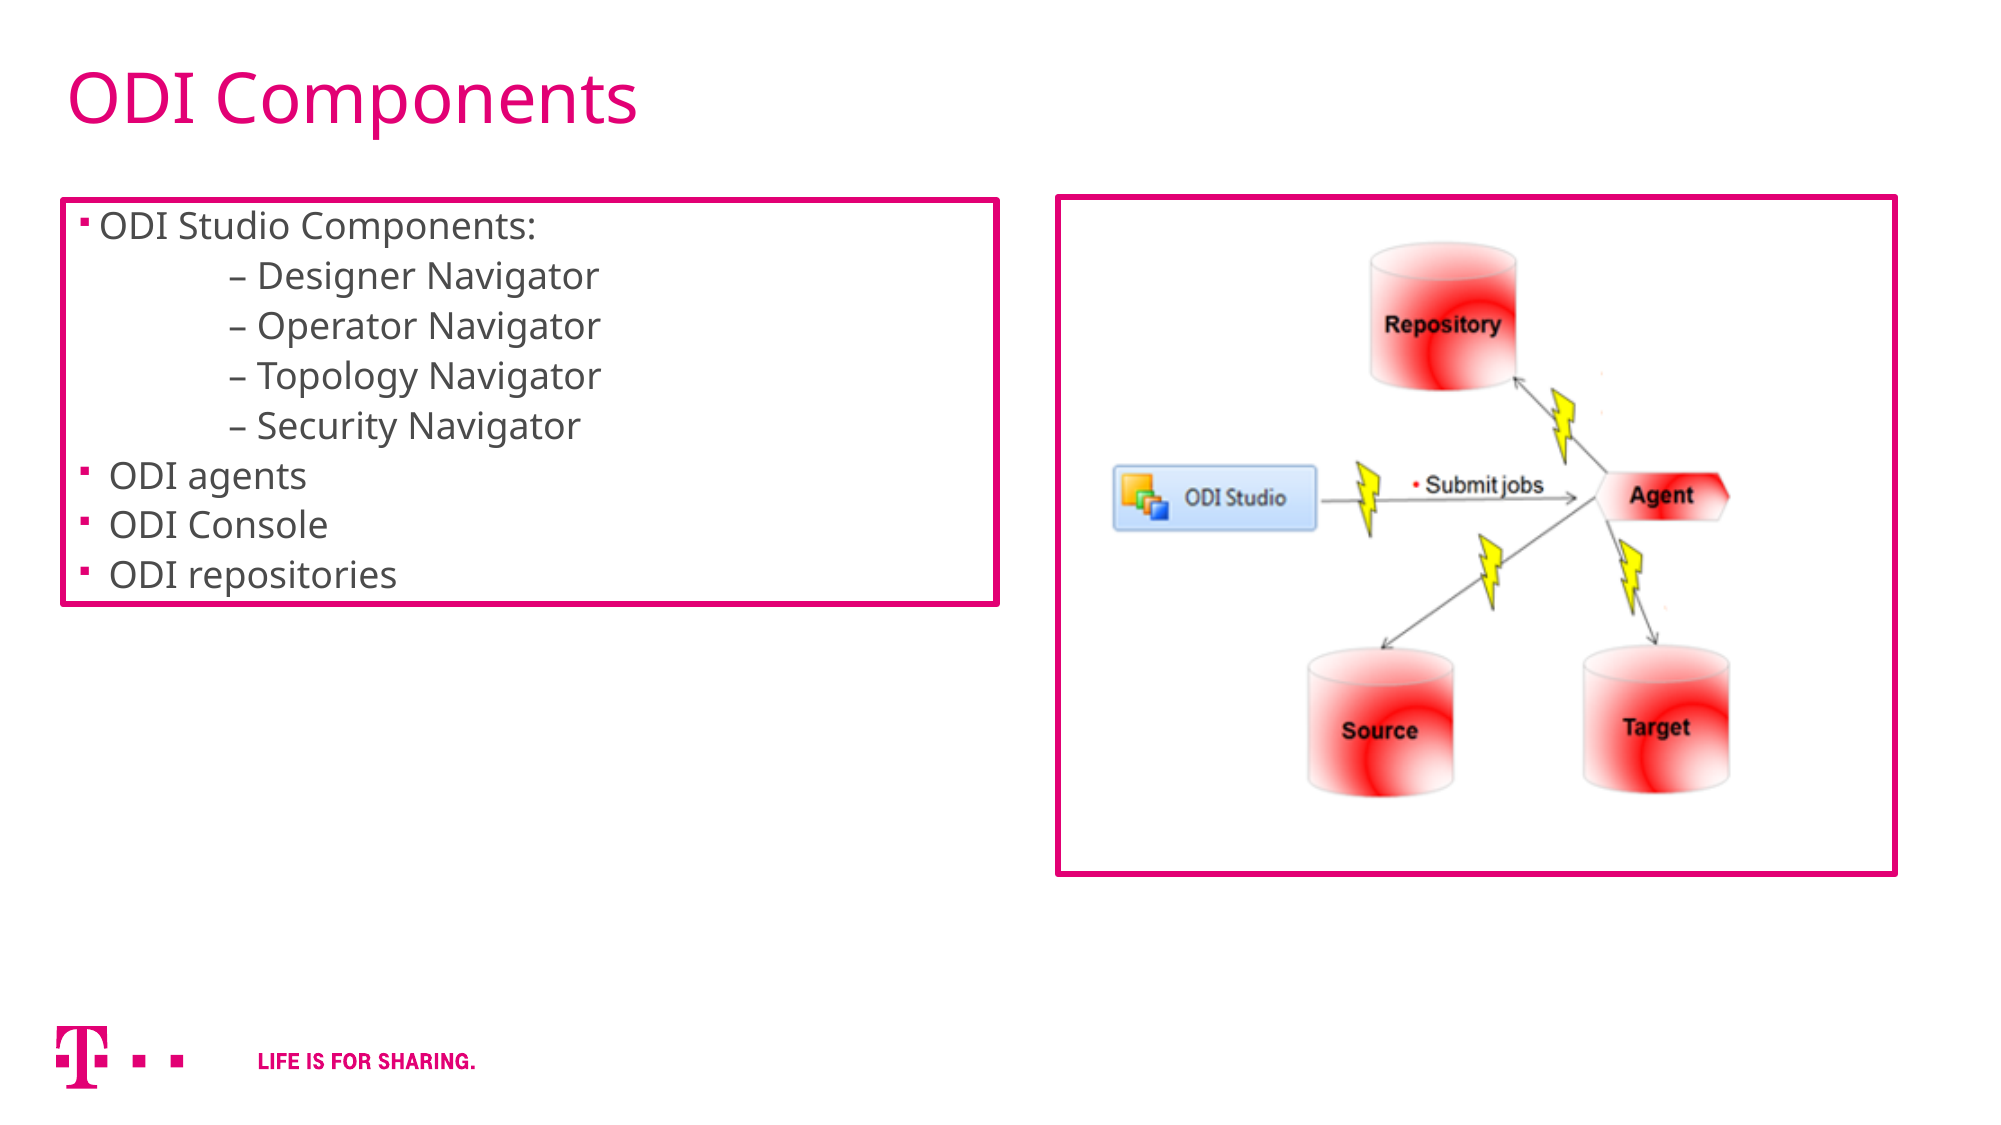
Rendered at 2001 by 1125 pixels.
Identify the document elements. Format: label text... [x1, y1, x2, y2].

picture [1060, 199, 1893, 872]
text_box ODI Studio Components: – Designer Navigator – Operator Navigator – Topology Navigator – Security Navigator ODI agents ODI Console ODI repositories [63, 200, 997, 605]
text_box ODI Components [0, 45, 1997, 191]
